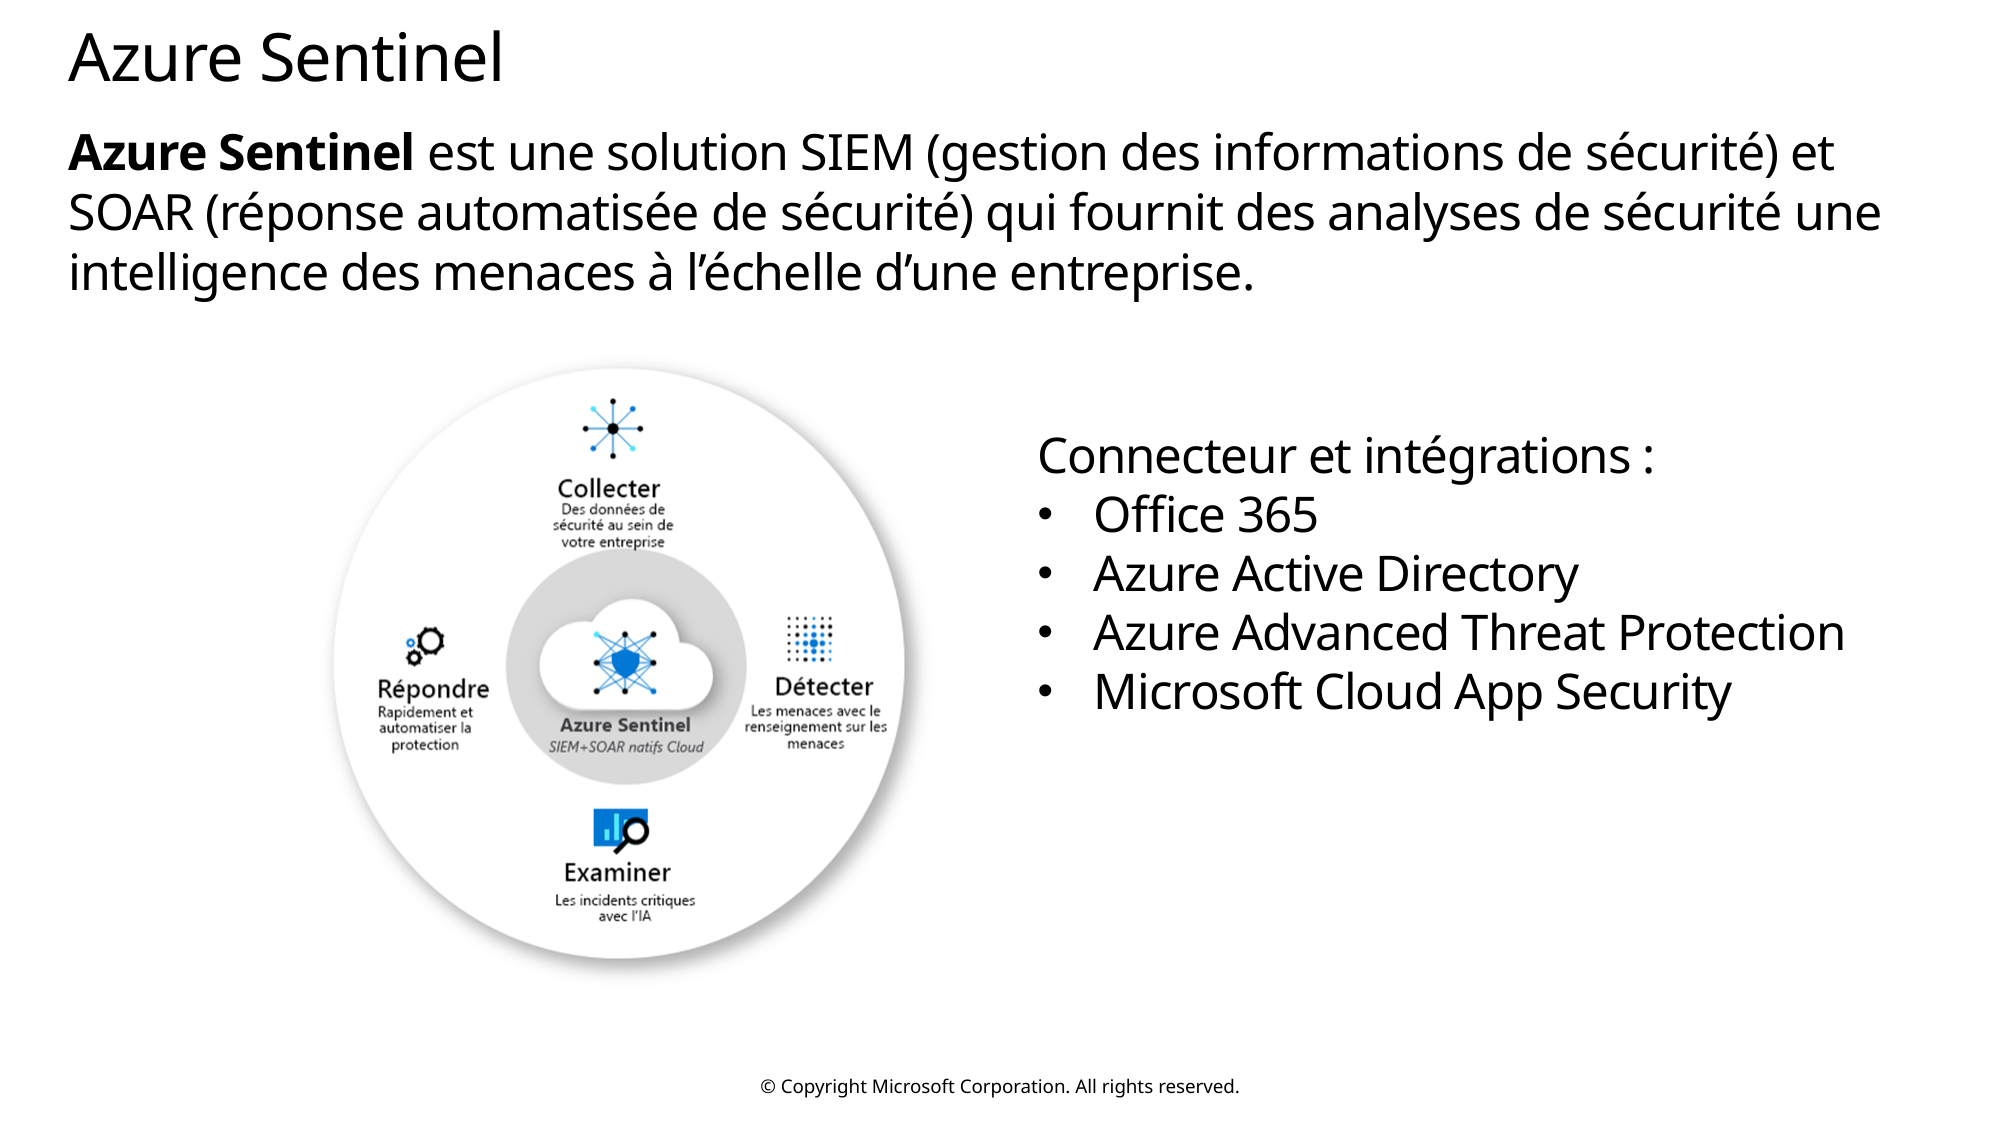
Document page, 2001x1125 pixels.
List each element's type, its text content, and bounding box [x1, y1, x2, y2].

title Azure Sentinel [68, 24, 1930, 120]
list Azure Sentinel est une solution SIEM (gestion des informations de sécurité) et SOAR (réponse automatisée de sécurité) qui fournit des analyses de sécurité une intelligence des menaces à l’échelle d’une entreprise. [68, 120, 1930, 329]
text_box Connecteur et intégrations : Office 365 Azure Active Directory Azure Advanced Threat Protection Microsoft Cloud App Security [1037, 409, 1913, 735]
picture [306, 326, 949, 991]
